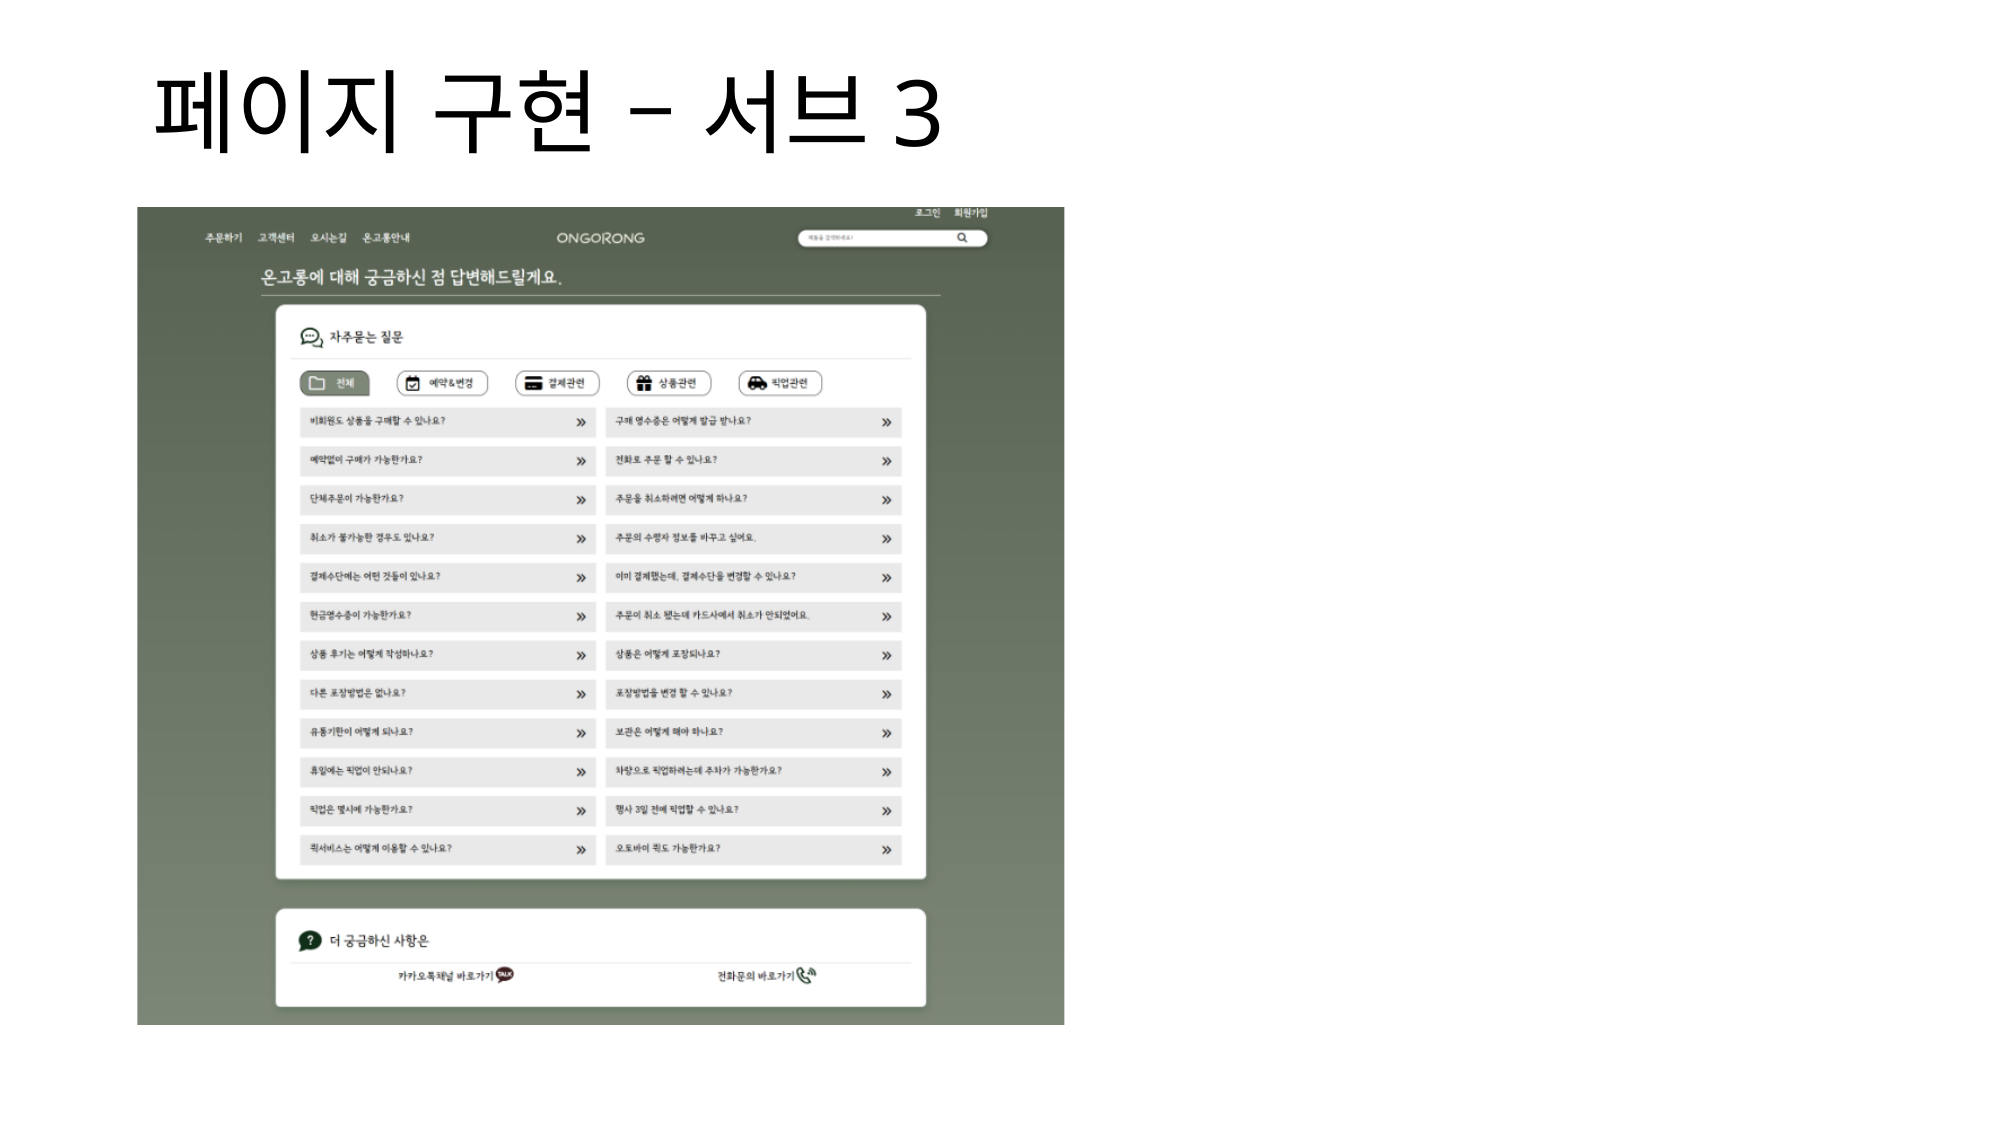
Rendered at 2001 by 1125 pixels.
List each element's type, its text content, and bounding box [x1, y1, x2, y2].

title 페이지 구현 – 서브3 [137, 59, 1863, 278]
picture [137, 207, 1065, 1025]
